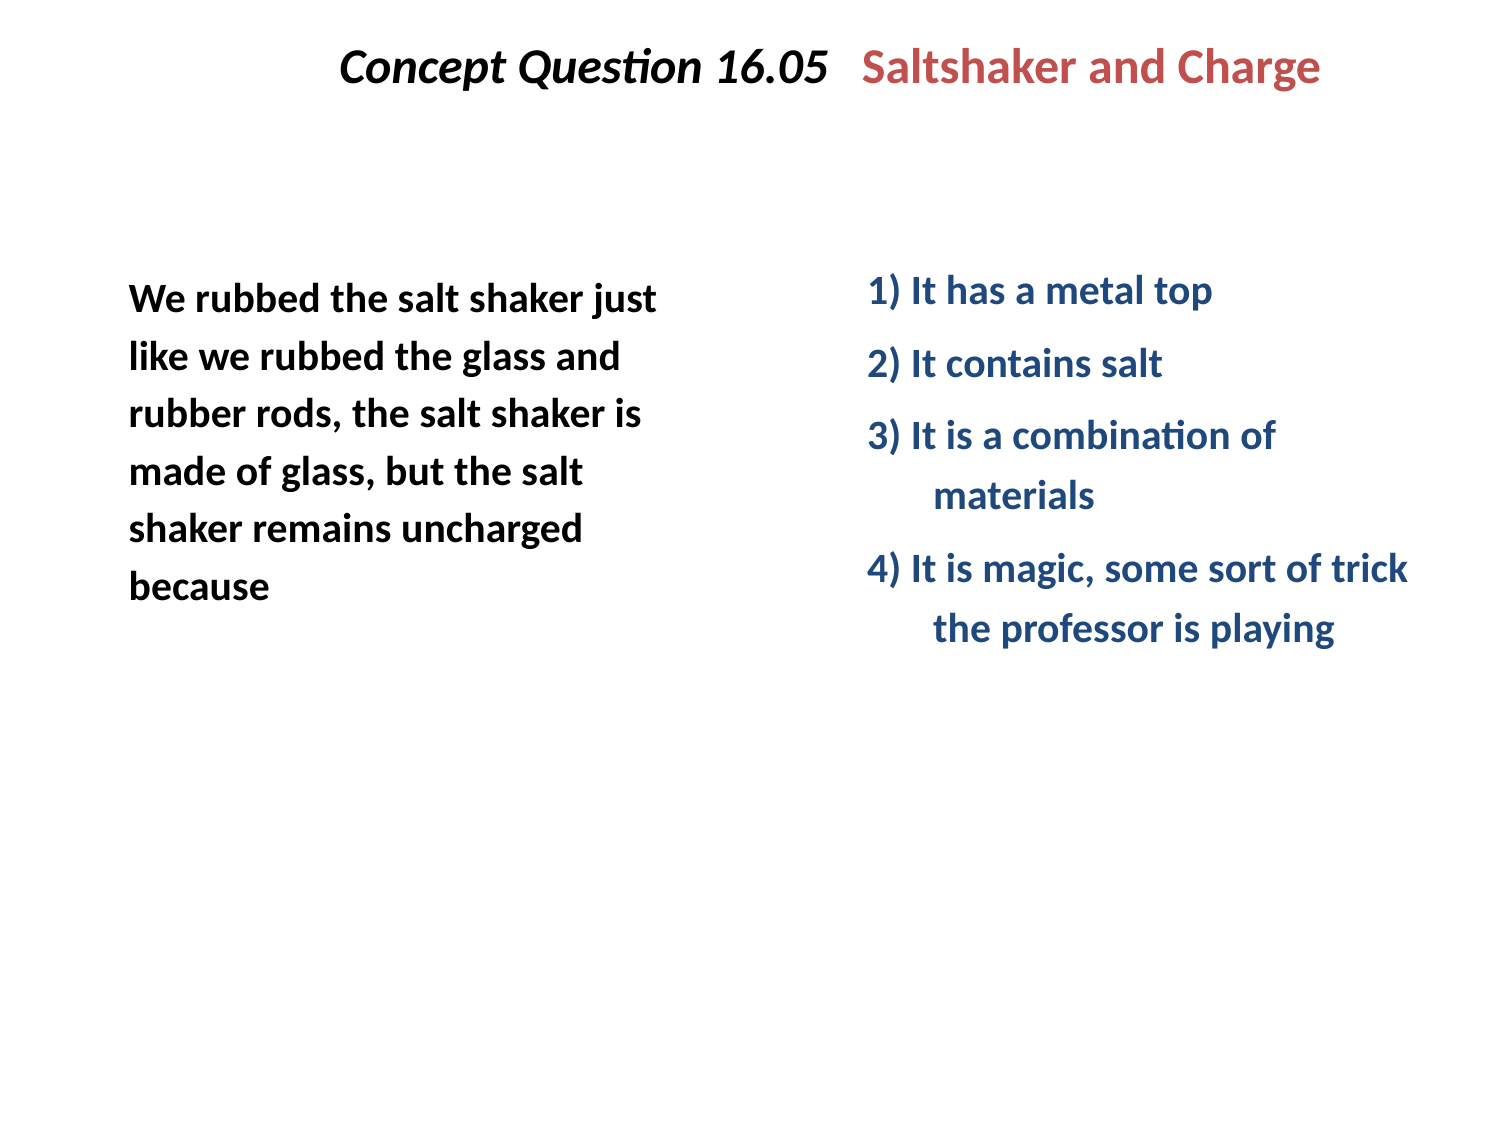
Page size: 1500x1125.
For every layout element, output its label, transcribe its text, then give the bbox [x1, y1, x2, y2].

text_box 1) It has a metal top 2) It contains salt 3) It is a combination of materials 4) It is magic, some sort of trick the professor is playing [852, 245, 1429, 684]
title Concept Question 16.05 Saltshaker and Charge [161, 0, 1500, 188]
text_box We rubbed the salt shaker just like we rubbed the glass and rubber rods, the salt shaker is made of glass, but the salt shaker remains uncharged because [47, 256, 690, 623]
